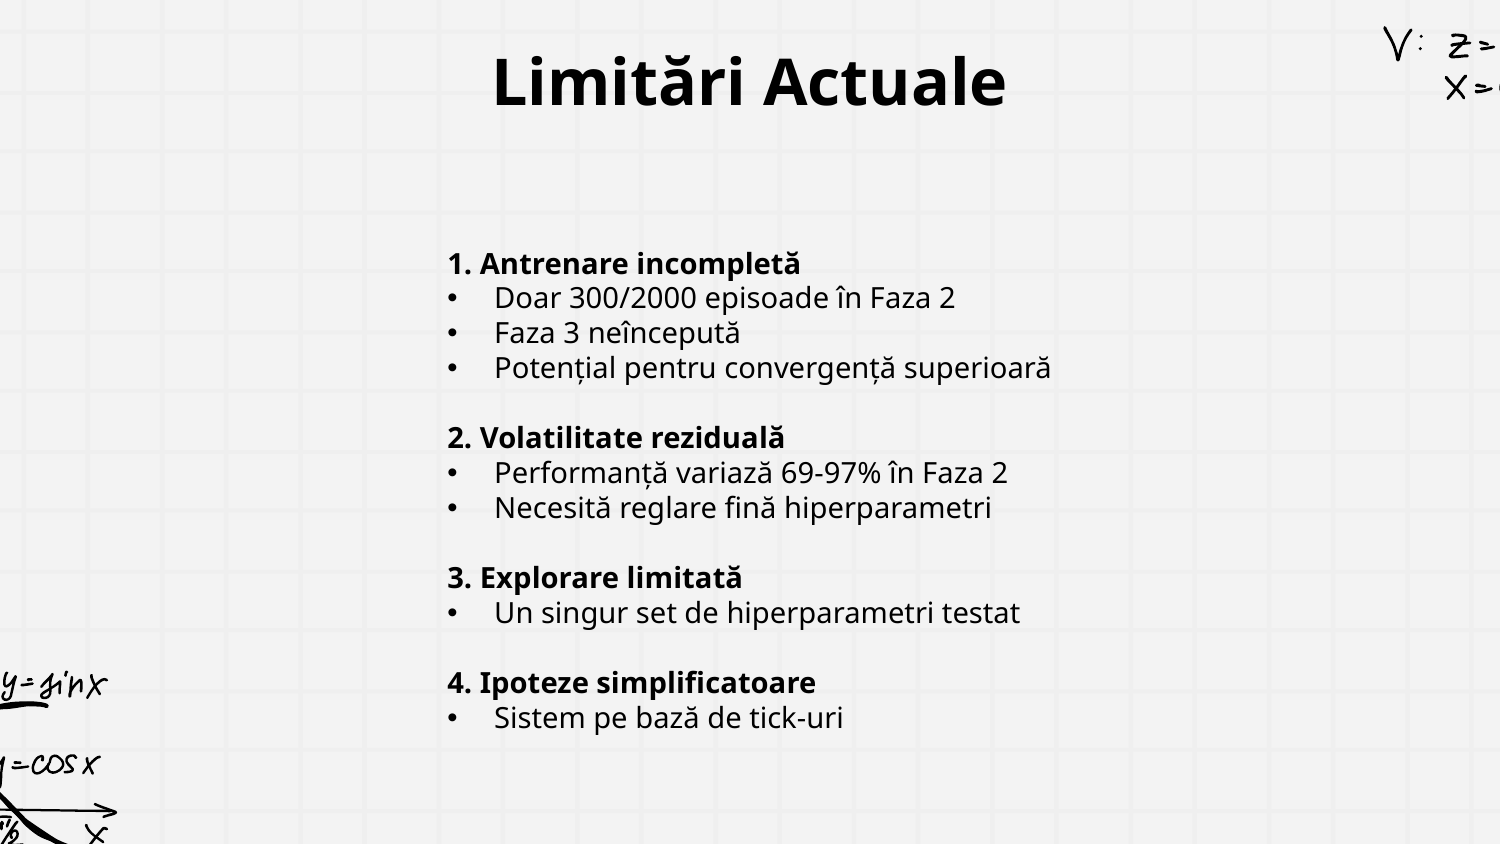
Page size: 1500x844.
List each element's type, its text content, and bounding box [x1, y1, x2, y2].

title Limitări Actuale [44, 25, 1456, 120]
text_box 1. Antrenare incompletă Doar 300/2000 episoade în Faza 2 Faza 3 neîncepută Potențial pentru convergență superioară 2. Volatilitate reziduală Performanță variază 69-97% în Faza 2 Necesită reglare fină hiperparametri 3. Explorare limitată Un singur set de hiperparametri testat 4. Ipoteze simplificatoare Sistem pe bază de tick-uri [432, 237, 1068, 812]
